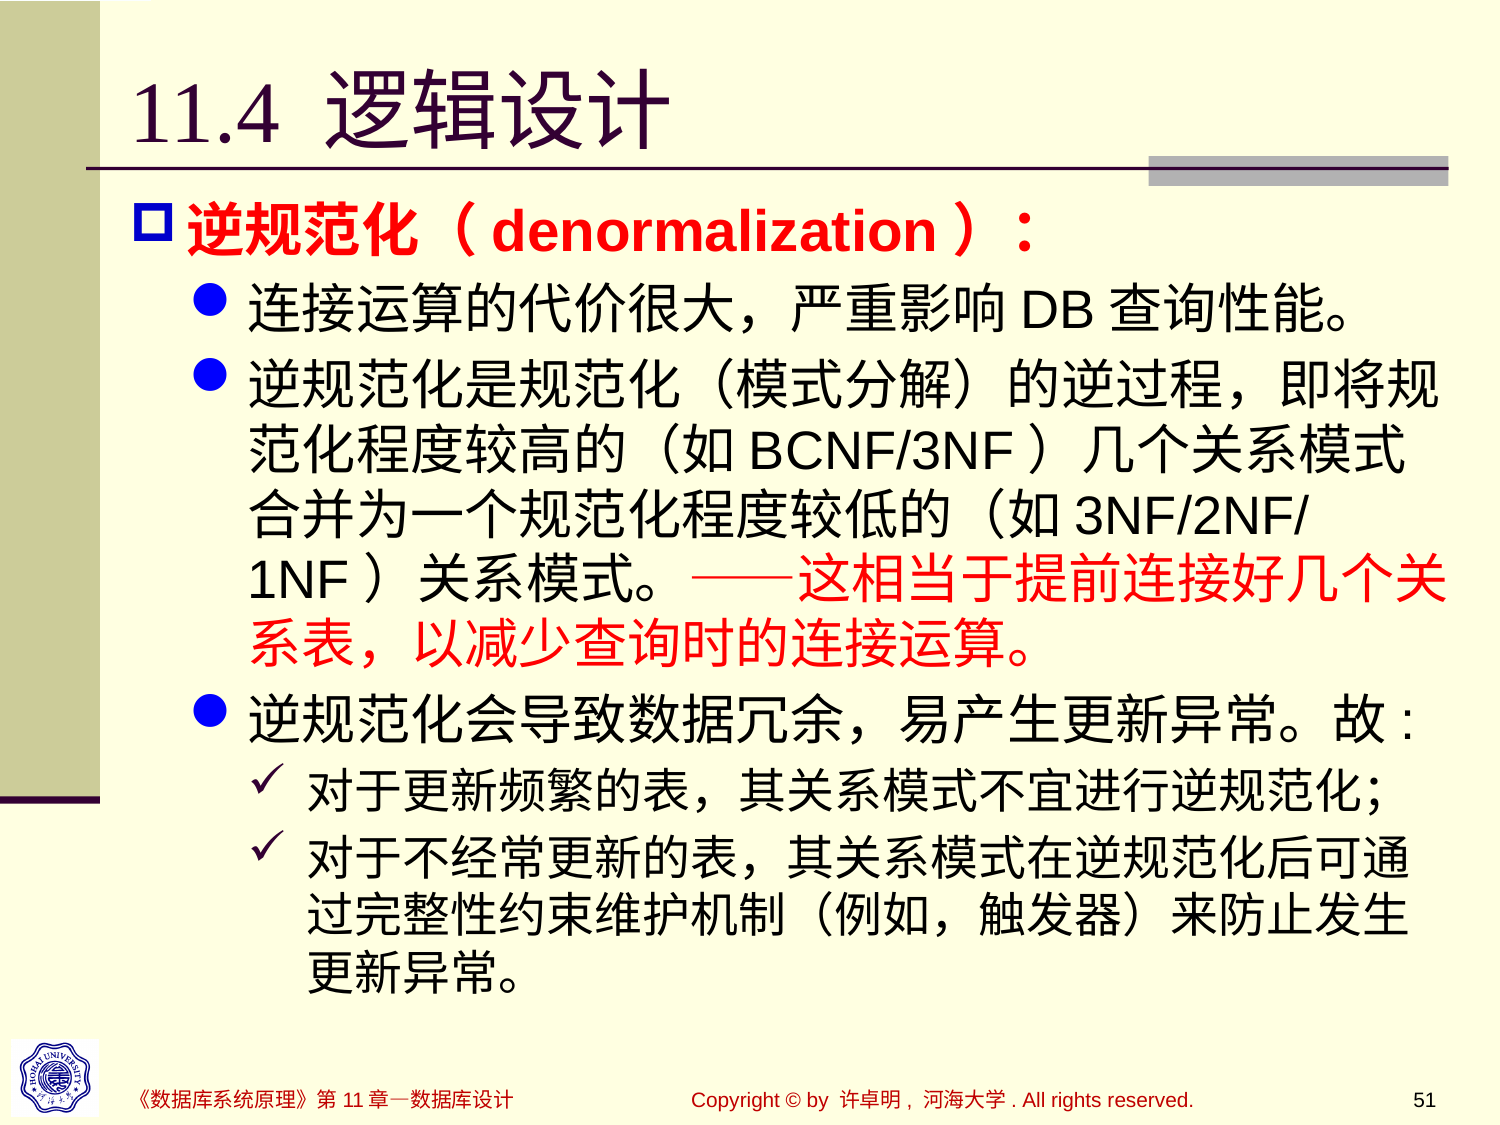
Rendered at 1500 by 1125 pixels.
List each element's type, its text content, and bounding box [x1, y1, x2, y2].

slide_number 51 [1344, 1079, 1452, 1124]
list 逆规范化（denormalization）： 连接运算的代价很大，严重影响DB查询性能。 逆规范化是规范化（模式分解）的逆过程，即将规范化程度较高的（如BCNF/3NF）几个关系模式合并为一个规范化程度较低的（如3NF/2NF/1NF）关系模式。——这相当于提前连接好几个关系表，以减少查询时的连接运算。 逆规范化会导致数据冗余，易产生更新异常。故: 对于更新频繁的表，其关系模式不宜进行逆规范化； 对于不经常更新的表，其关系模式在逆规范化后可通过完整性约束维护机制（例如，触发器）来防止发生更新异常。 [114, 185, 1467, 1065]
footer 《数据库系统原理》第11章—数据库设计 [114, 1079, 655, 1124]
slide_number Copyright © by 许卓明, 河海大学. All rights reserved. [675, 1079, 1327, 1124]
title 11.4 逻辑设计 [114, 51, 1452, 165]
picture [11, 1039, 99, 1117]
